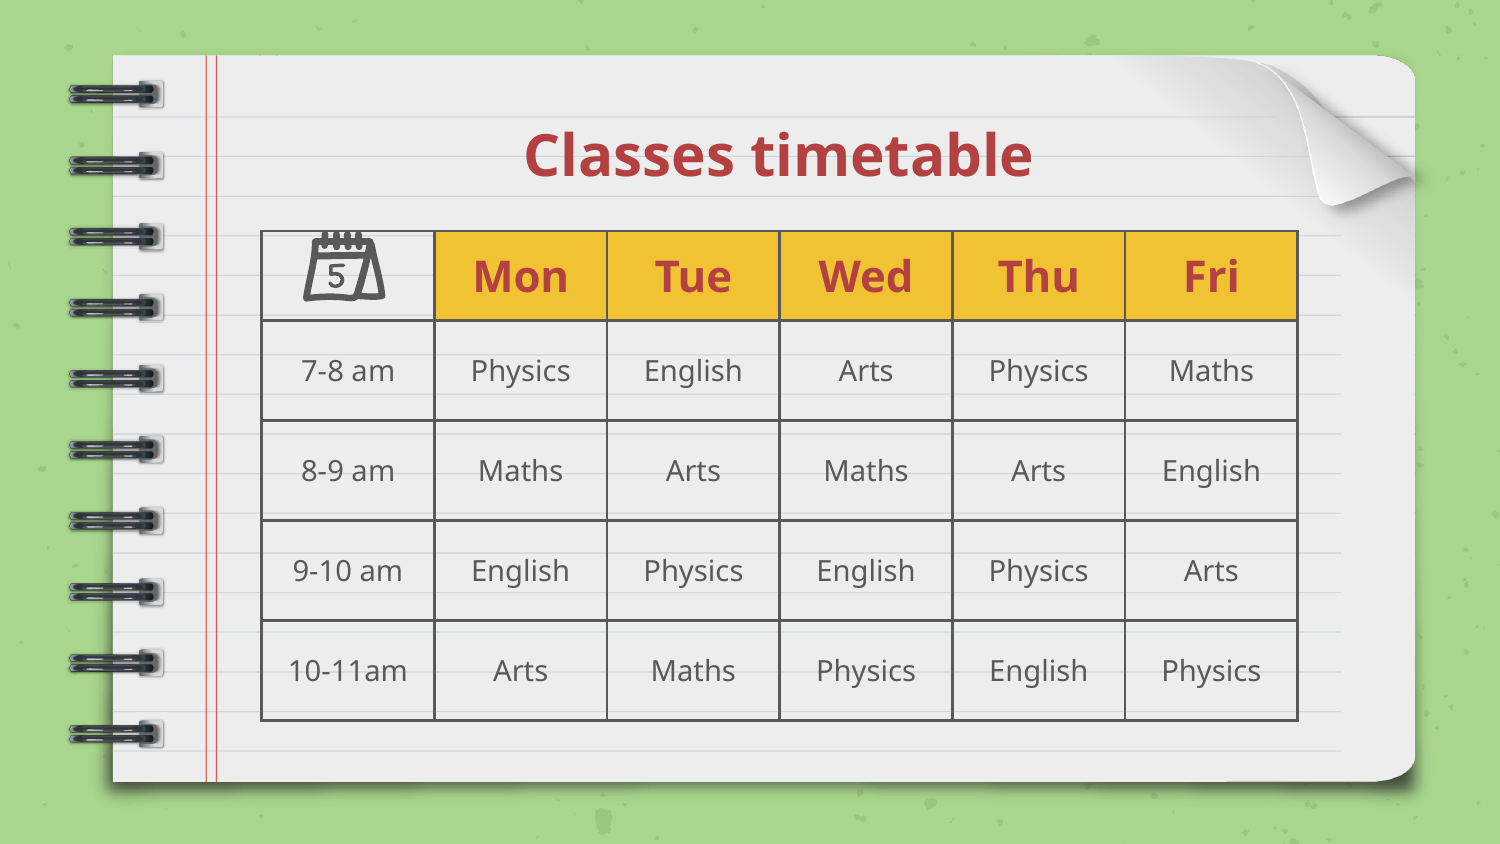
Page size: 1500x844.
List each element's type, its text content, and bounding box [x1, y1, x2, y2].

table_cell Arts [436, 622, 606, 719]
table_cell Physics [781, 622, 951, 719]
table_cell Arts [1126, 522, 1296, 619]
table_cell Arts [608, 422, 778, 519]
table_cell English [954, 622, 1124, 719]
table_cell English [436, 522, 606, 619]
table_cell 9-10 am [263, 522, 433, 619]
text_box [302, 230, 386, 302]
table_cell Arts [954, 422, 1124, 519]
table_cell 10-11am [263, 622, 433, 719]
table_header Wed [781, 232, 951, 319]
table_cell English [608, 322, 778, 419]
table_cell Physics [954, 522, 1124, 619]
table_header [263, 232, 433, 319]
table_cell Arts [781, 322, 951, 419]
title Classes timetable [292, 116, 1266, 217]
table_cell Maths [781, 422, 951, 519]
table_header Fri [1126, 232, 1296, 319]
table_header Tue [608, 232, 778, 319]
table_cell 8-9 am [263, 422, 433, 519]
table_cell English [781, 522, 951, 619]
table_cell Maths [1126, 322, 1296, 419]
table_cell Physics [436, 322, 606, 419]
table_cell English [1126, 422, 1296, 519]
picture [63, 22, 1437, 822]
table_cell Maths [608, 622, 778, 719]
table_cell Physics [954, 322, 1124, 419]
table_cell Maths [436, 422, 606, 519]
table_cell Physics [608, 522, 778, 619]
table_header Thu [954, 232, 1124, 319]
table_header Mon [436, 232, 606, 319]
table_cell 7-8 am [263, 322, 433, 419]
table_cell Physics [1126, 622, 1296, 719]
